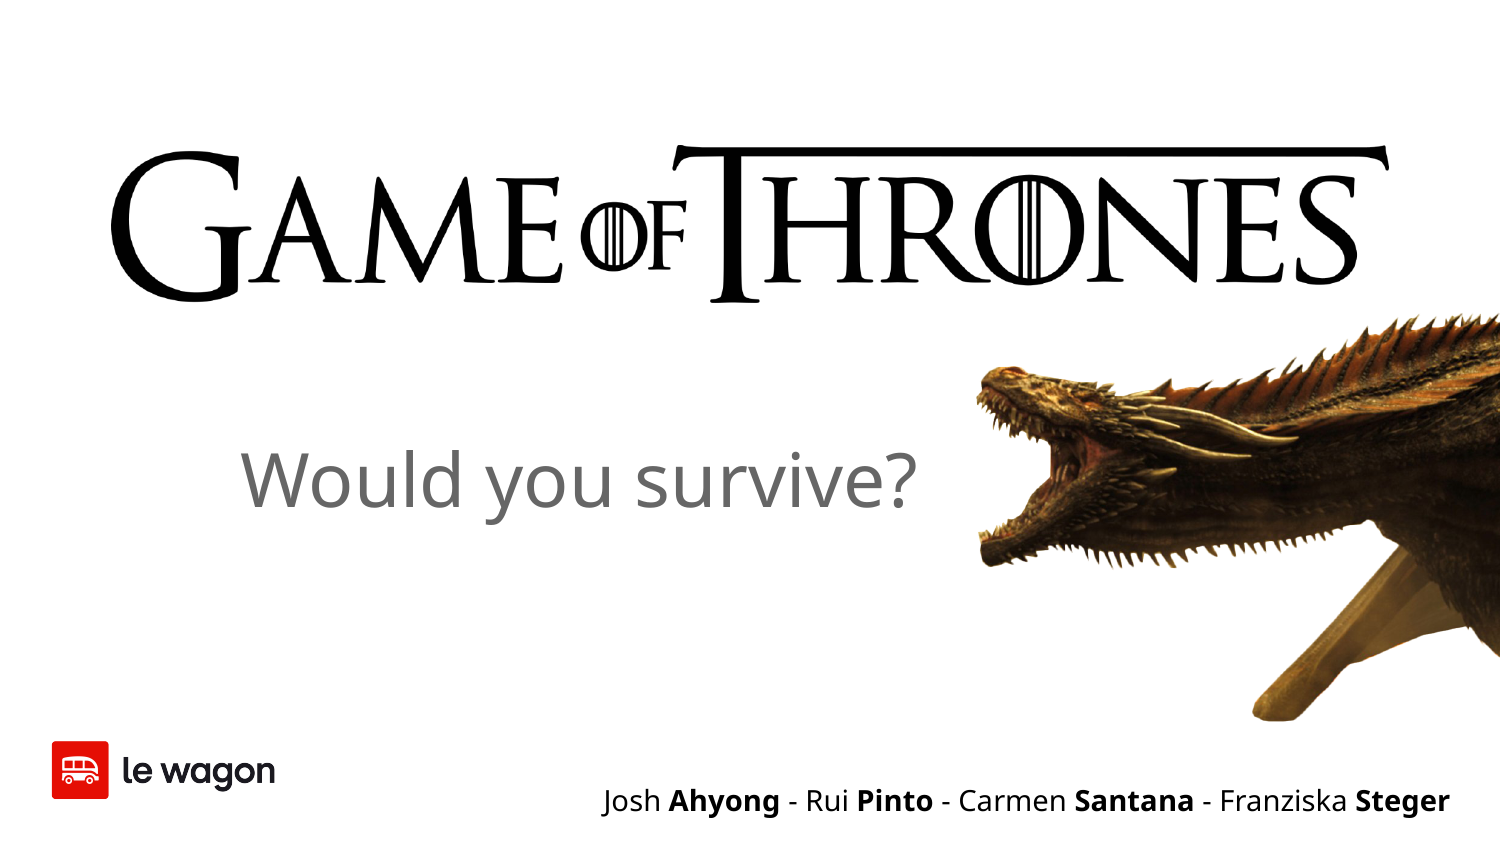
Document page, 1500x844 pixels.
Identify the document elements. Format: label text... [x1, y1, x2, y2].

text_box Josh Ahyong - Rui Pinto - Carmen Santana - Franziska Steger [553, 756, 1500, 844]
picture [51, 740, 275, 800]
subtitle Would you survive? [174, 412, 901, 543]
picture [111, 145, 1500, 784]
